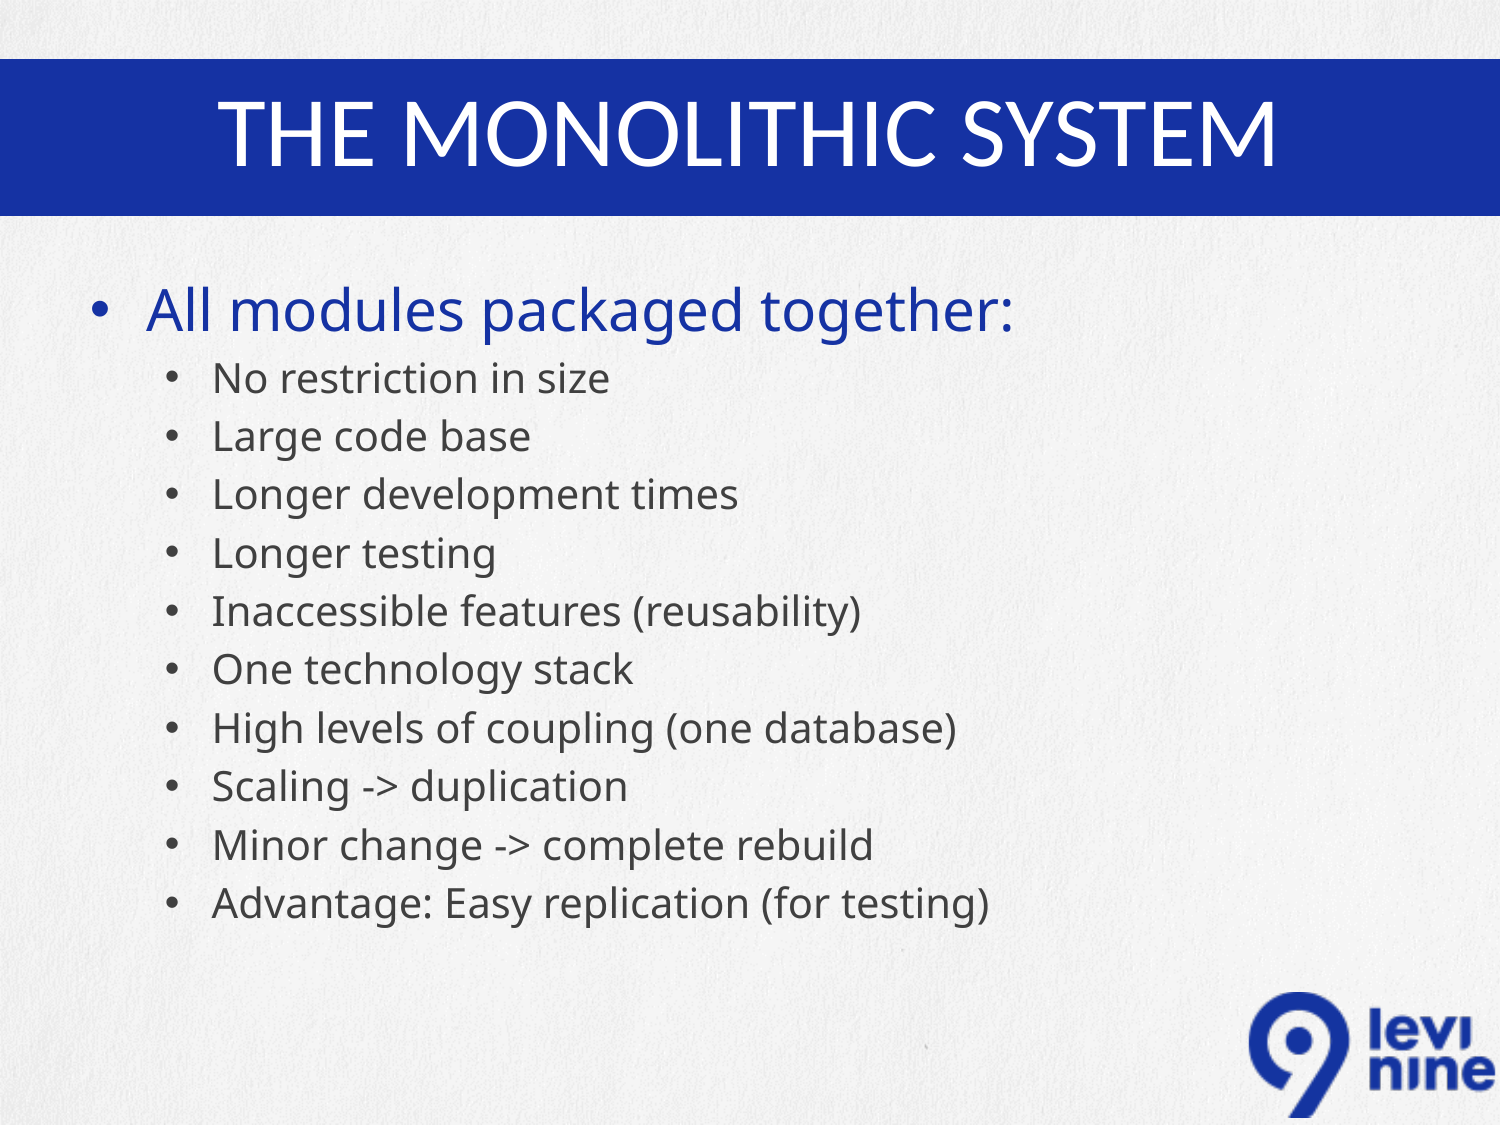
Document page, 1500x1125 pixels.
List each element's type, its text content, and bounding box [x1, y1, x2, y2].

list All modules packaged together: No restriction in size Large code base Longer development times Longer testing Inaccessible features (reusability) One technology stack High levels of coupling (one database) Scaling -> duplication Minor change -> complete rebuild Advantage: Easy replication (for testing) [75, 265, 1425, 1004]
picture [1247, 992, 1498, 1118]
title The Monolithic System [0, 59, 1500, 216]
